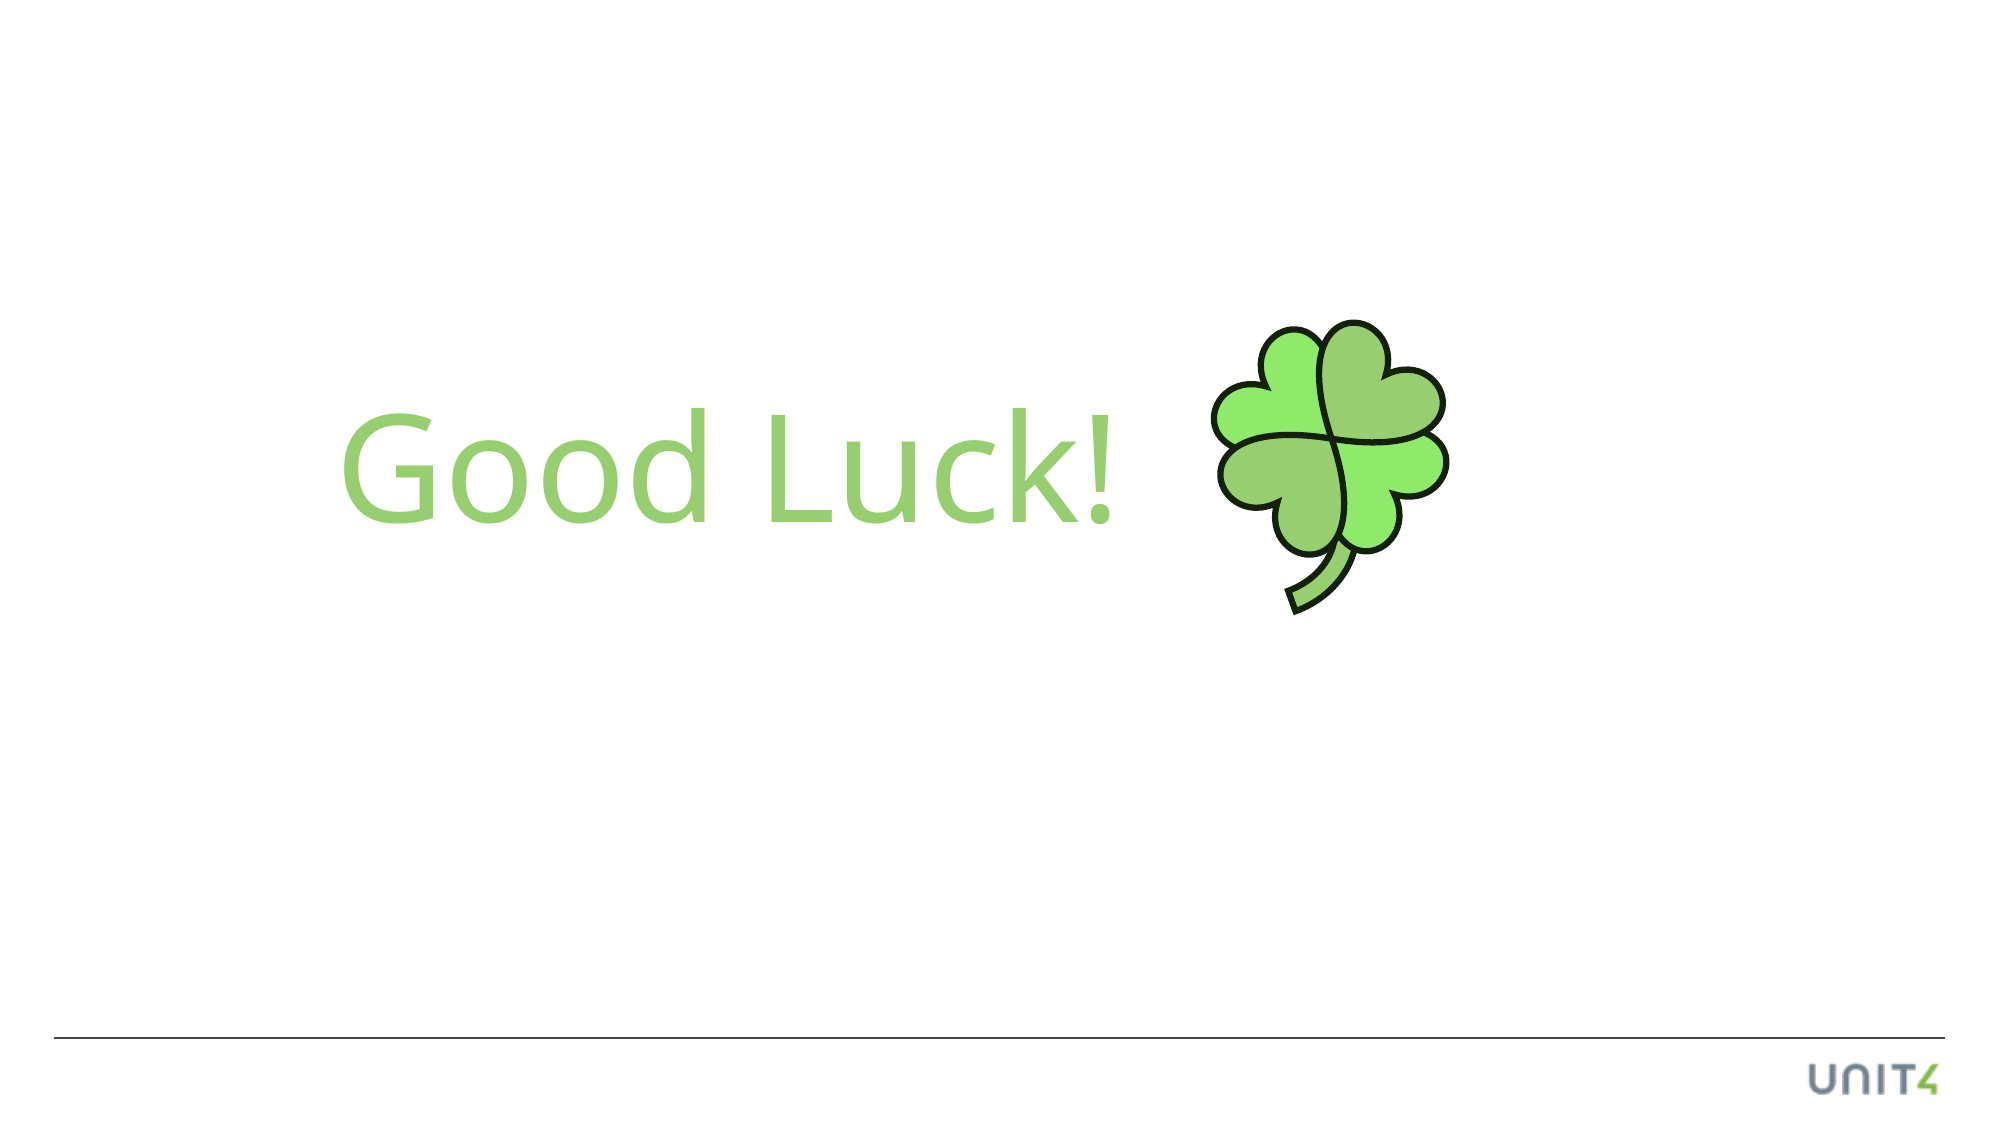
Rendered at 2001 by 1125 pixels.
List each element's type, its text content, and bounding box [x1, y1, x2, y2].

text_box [1170, 326, 1444, 627]
text_box Good Luck! [320, 365, 1150, 561]
picture [1791, 1050, 1952, 1106]
